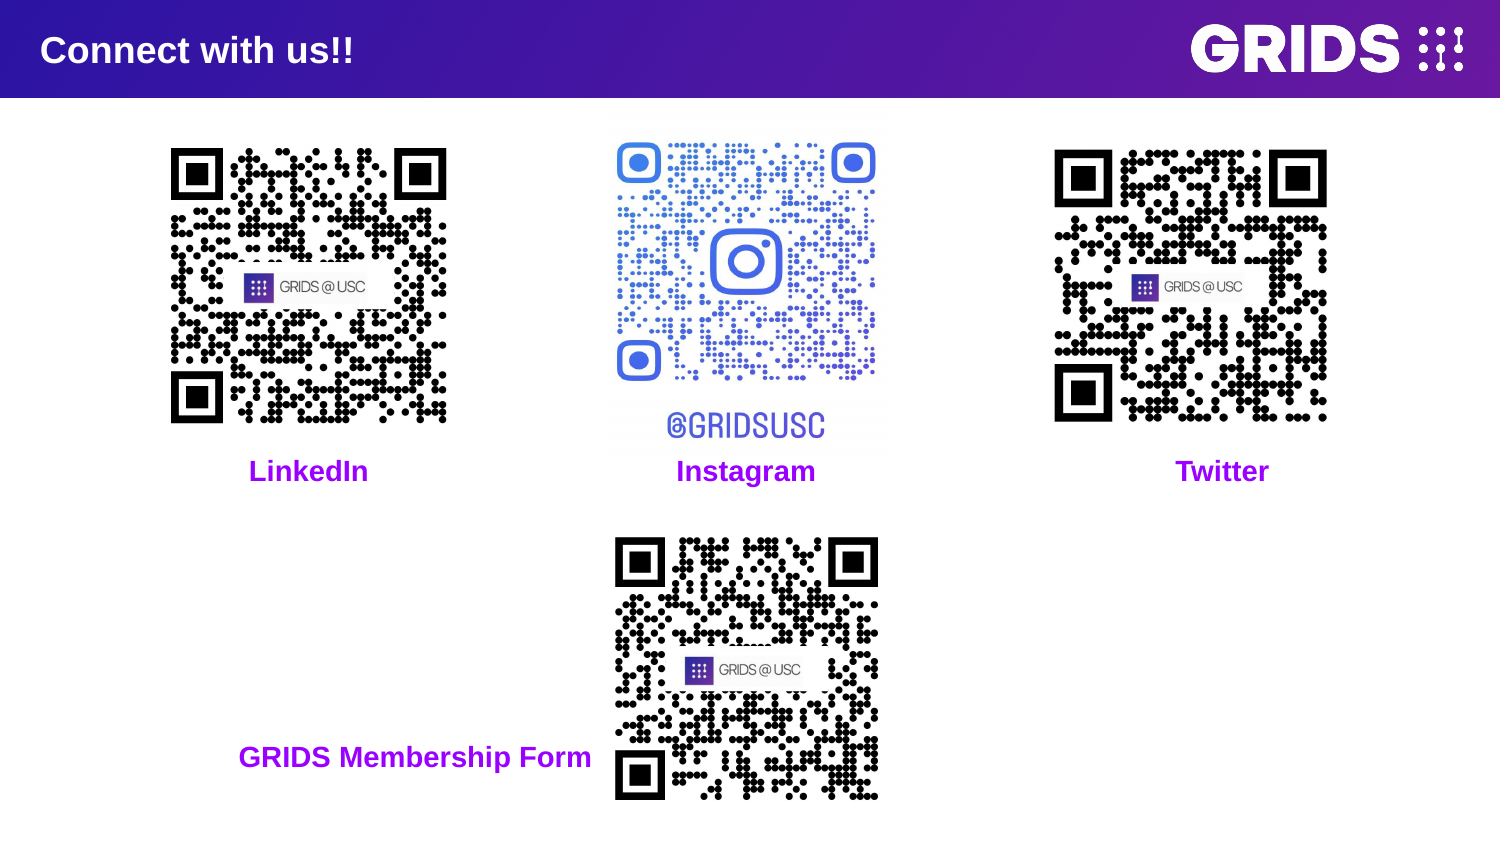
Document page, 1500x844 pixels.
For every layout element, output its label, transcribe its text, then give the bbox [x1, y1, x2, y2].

picture [0, 0, 1500, 98]
text_box LinkedIn [205, 446, 412, 503]
text_box Instagram [643, 466, 850, 503]
picture [156, 133, 462, 438]
text_box Twitter [1119, 446, 1326, 503]
picture [601, 109, 892, 458]
text_box GRIDS Membership Form [221, 723, 595, 789]
picture [1038, 133, 1344, 438]
picture [600, 522, 892, 814]
